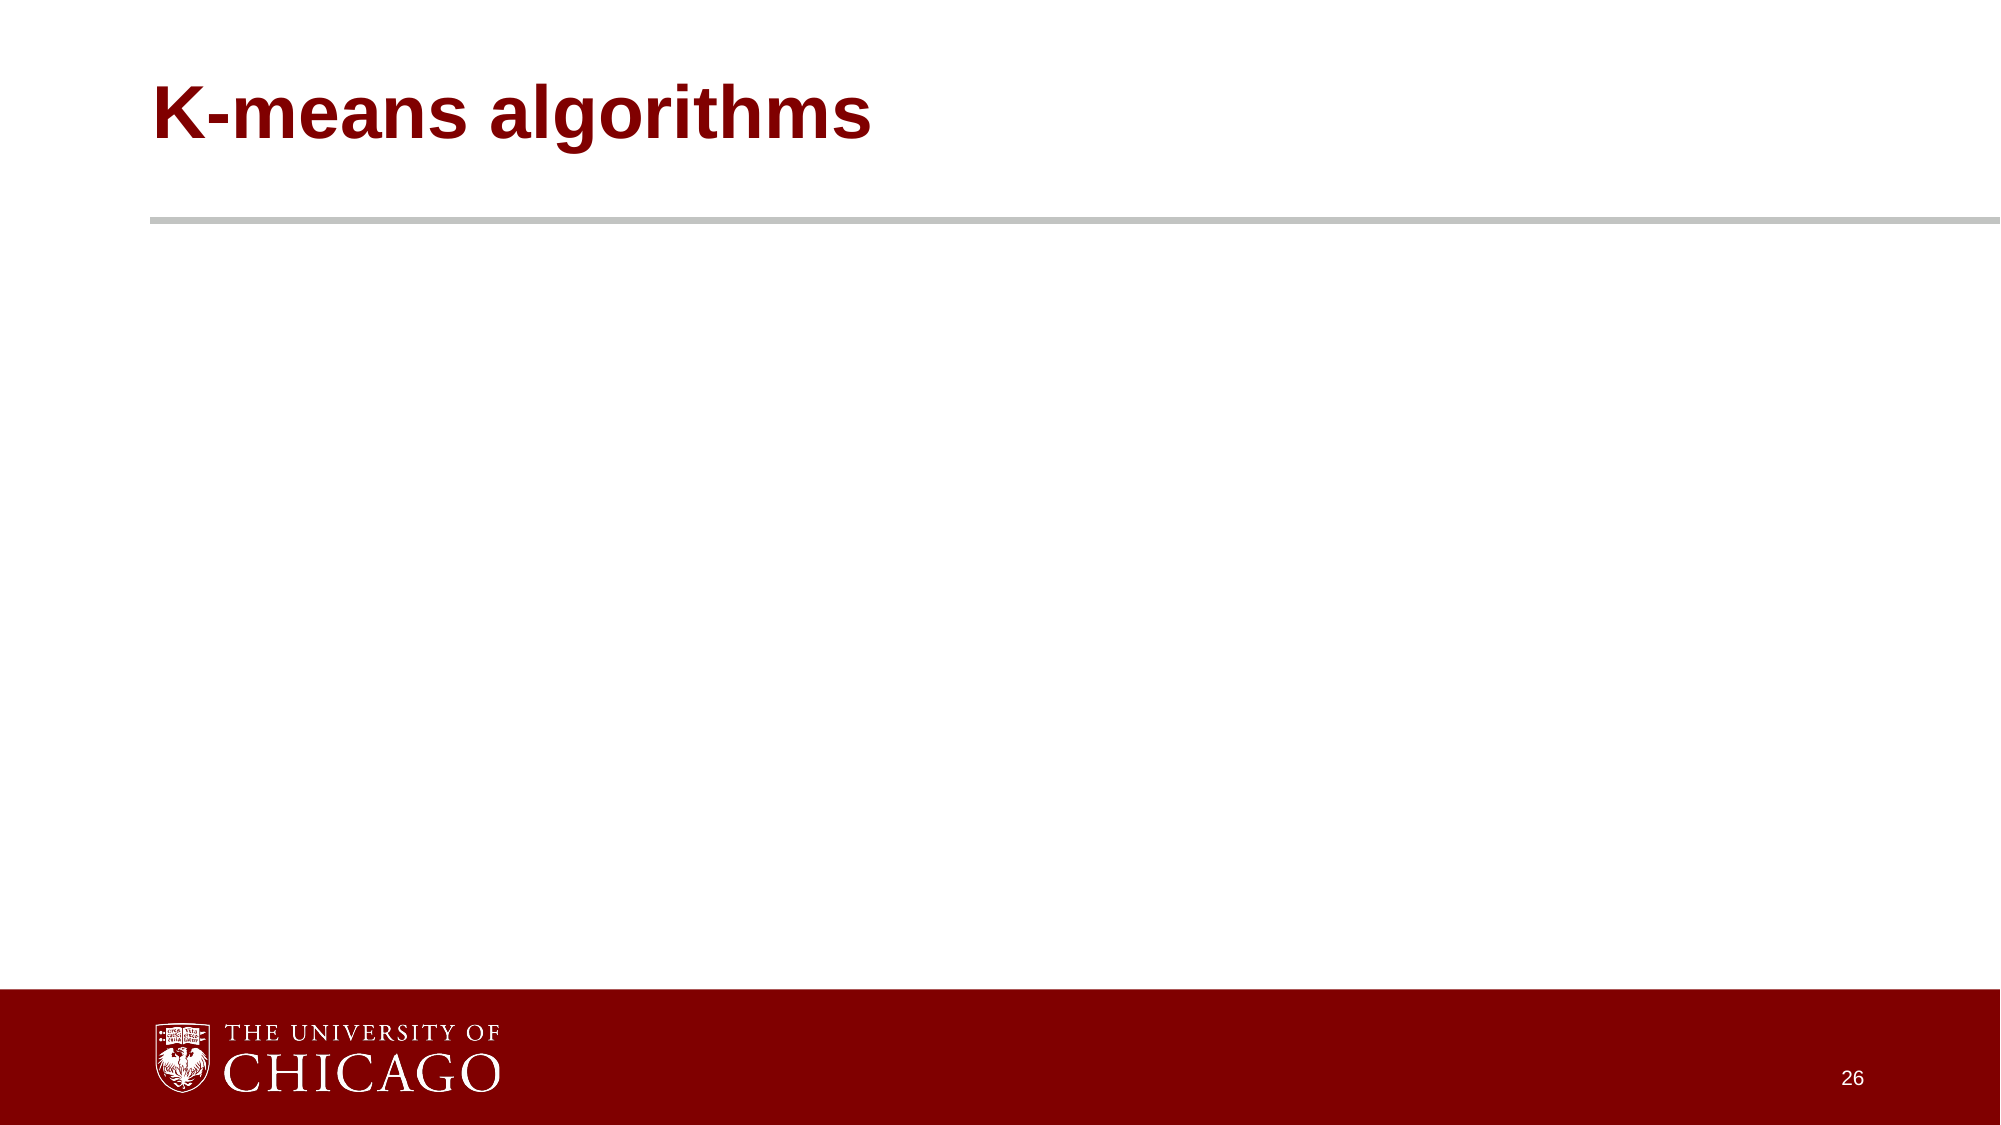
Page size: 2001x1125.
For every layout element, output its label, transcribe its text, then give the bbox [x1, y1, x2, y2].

title K-means algorithms [137, 0, 1863, 218]
slide_number 26 [1412, 1046, 1880, 1107]
